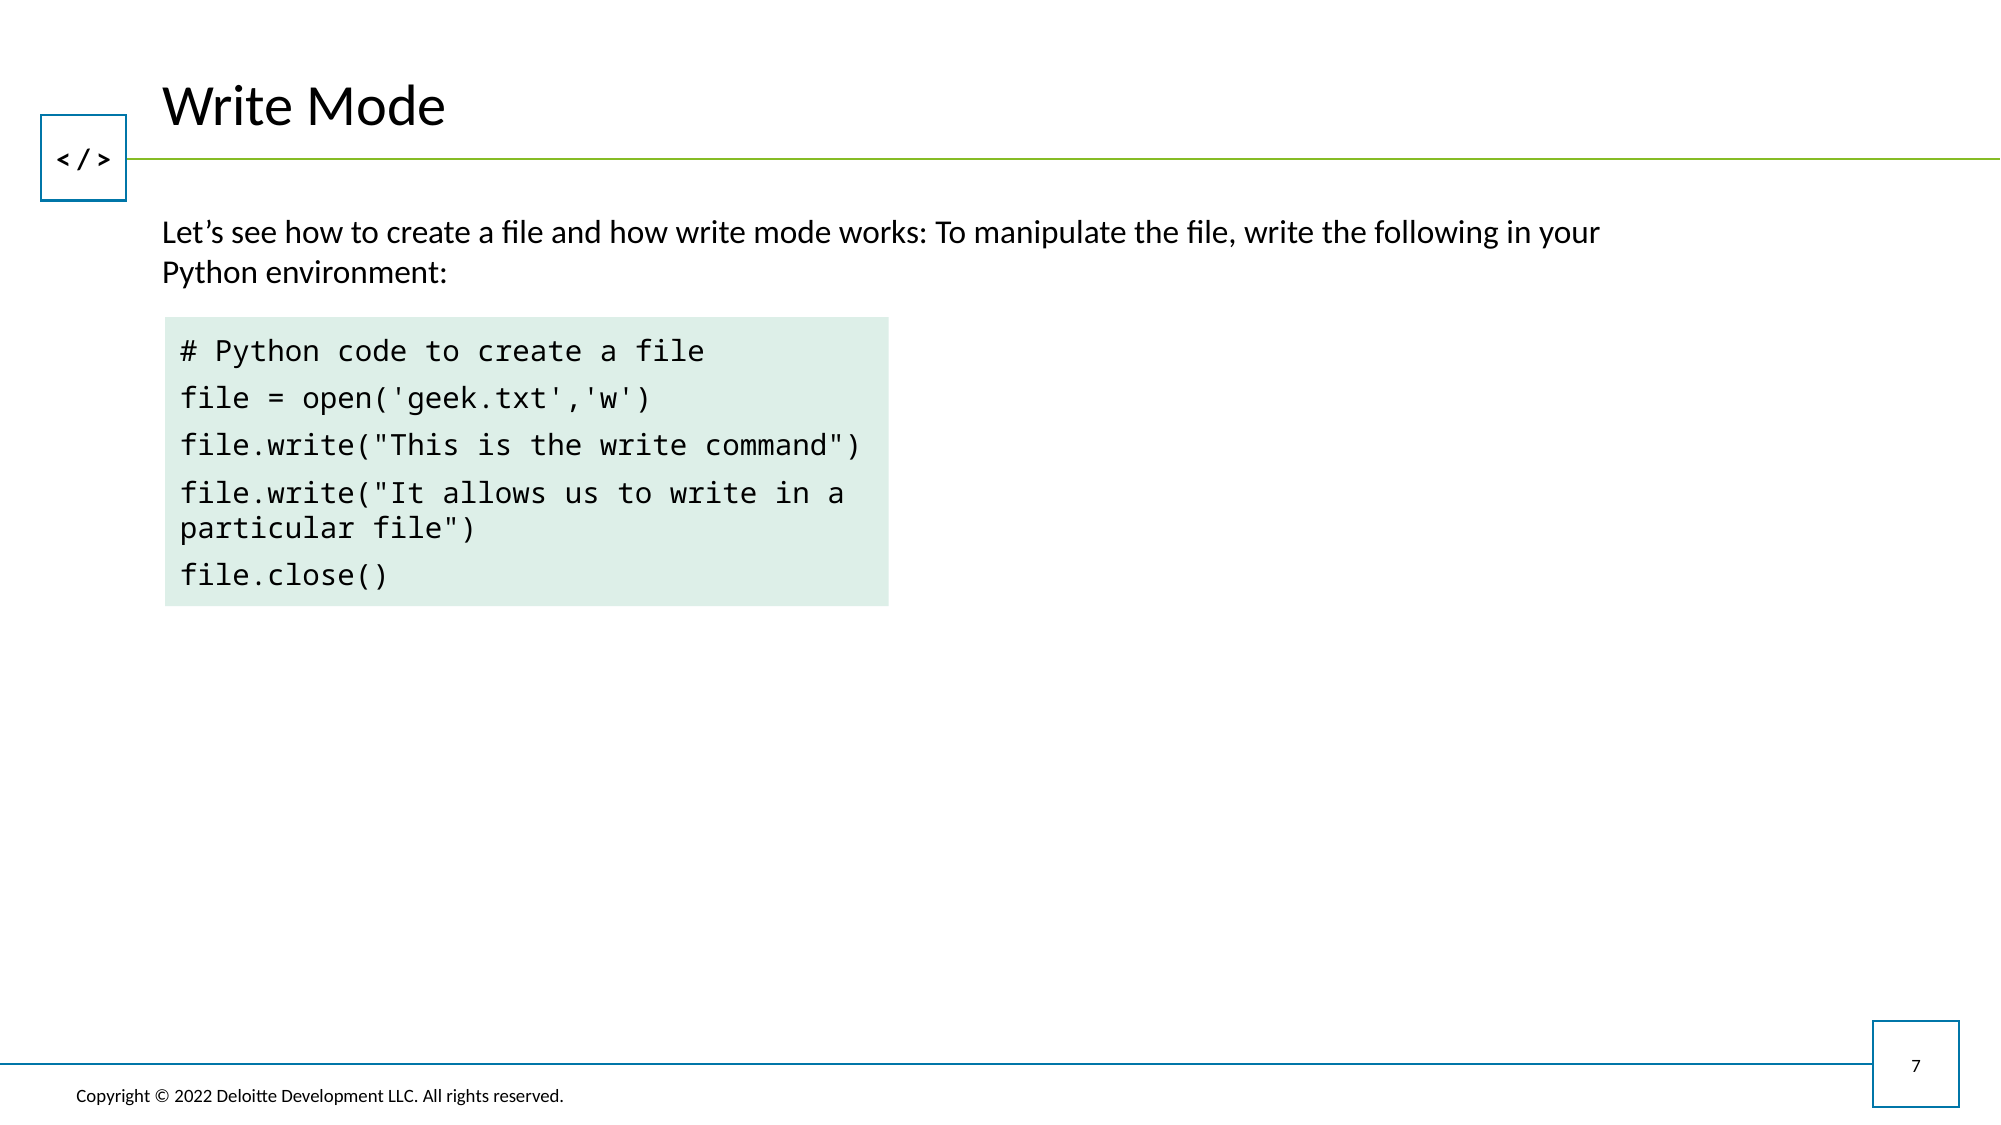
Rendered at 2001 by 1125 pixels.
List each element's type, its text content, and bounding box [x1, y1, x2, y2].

slide_number 7 [1873, 1046, 1959, 1085]
text_box # Python code to create a file file = open('geek.txt','w') file.write("This is the write command") file.write("It allows us to write in a particular file") file.close() [165, 317, 889, 607]
title Write Mode [147, 45, 1840, 159]
text_box Let’s see how to create a file and how write mode works: To manipulate the file, write the following in your Python environment: [147, 202, 1901, 359]
